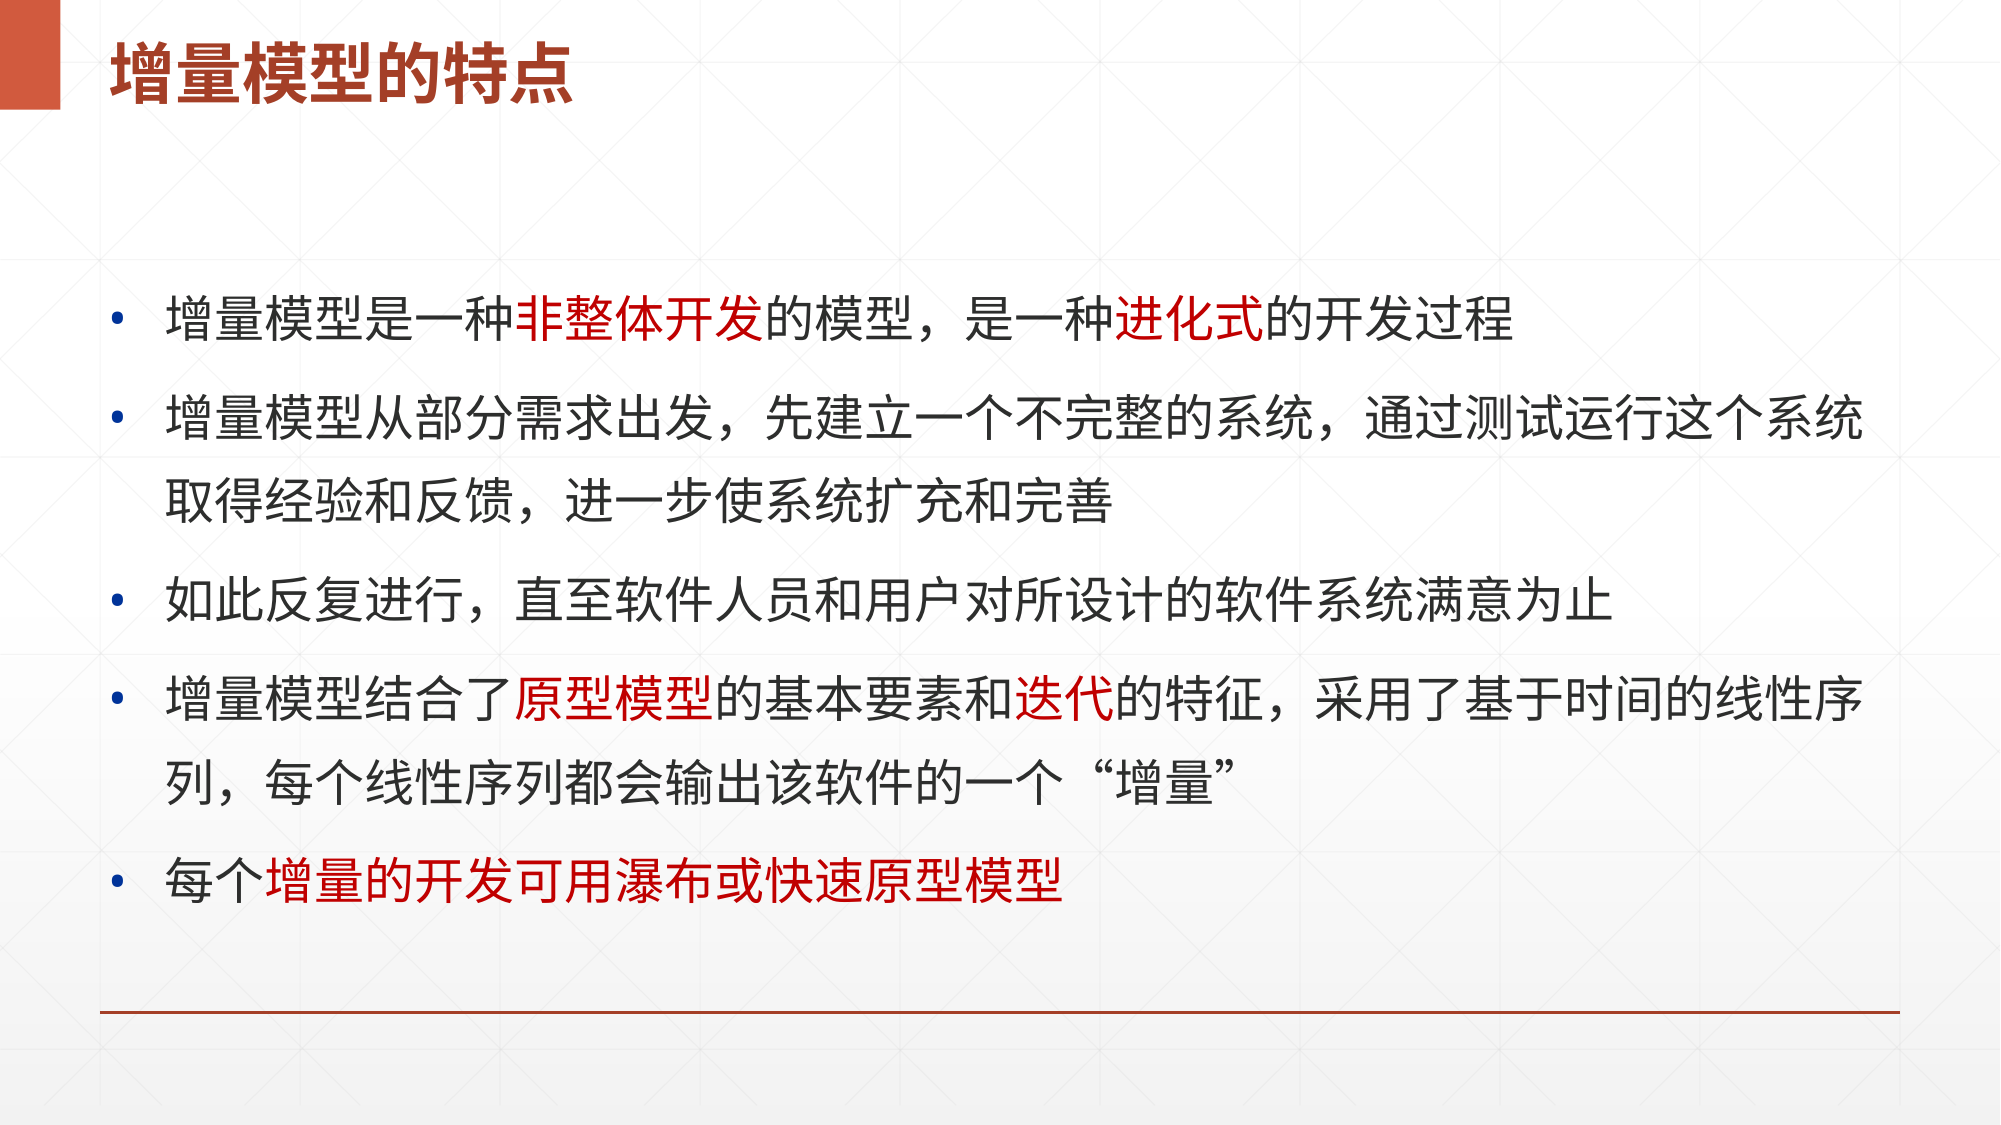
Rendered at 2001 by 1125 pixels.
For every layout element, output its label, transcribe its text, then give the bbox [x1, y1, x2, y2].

title 增量模型的特点 [93, 0, 1430, 110]
text_box 增量模型是一种非整体开发的模型，是一种进化式的开发过程 增量模型从部分需求出发，先建立一个不完整的系统，通过测试运行这个系统取得经验和反馈，进一步使系统扩充和完善 如此反复进行，直至软件人员和用户对所设计的软件系统满意为止 增量模型结合了原型模型的基本要素和迭代的特征，采用了基于时间的线性序列，每个线性序列都会输出该软件的一个“增量” 每个增量的开发可用瀑布或快速原型模型 [93, 256, 1919, 1024]
